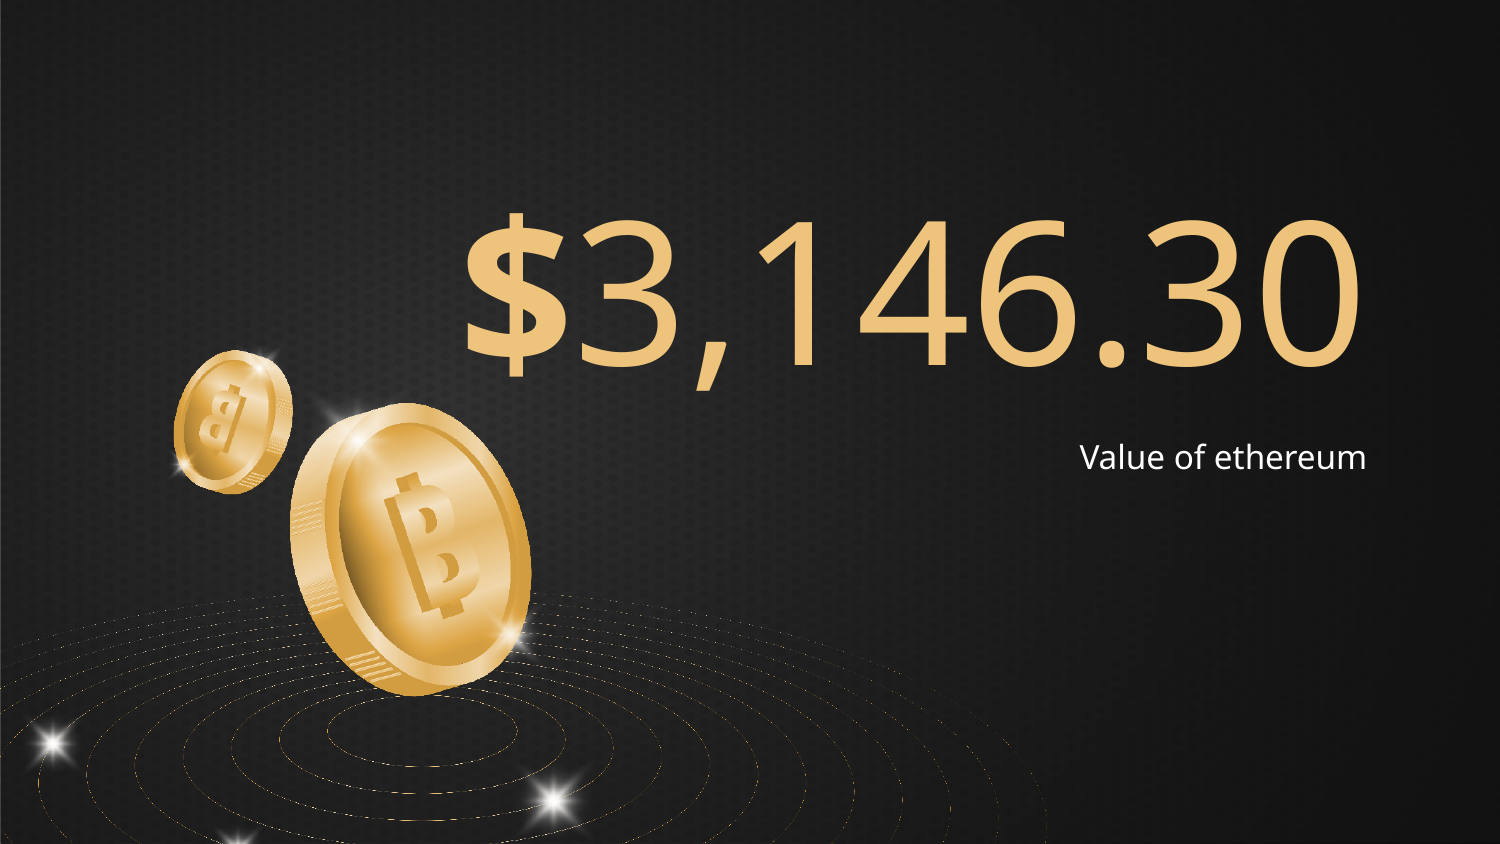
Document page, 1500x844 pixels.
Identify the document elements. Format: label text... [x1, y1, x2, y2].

title $3,146.30 [432, 172, 1383, 420]
picture [0, 266, 1181, 844]
subtitle Value of ethereum [1185, 420, 1383, 538]
